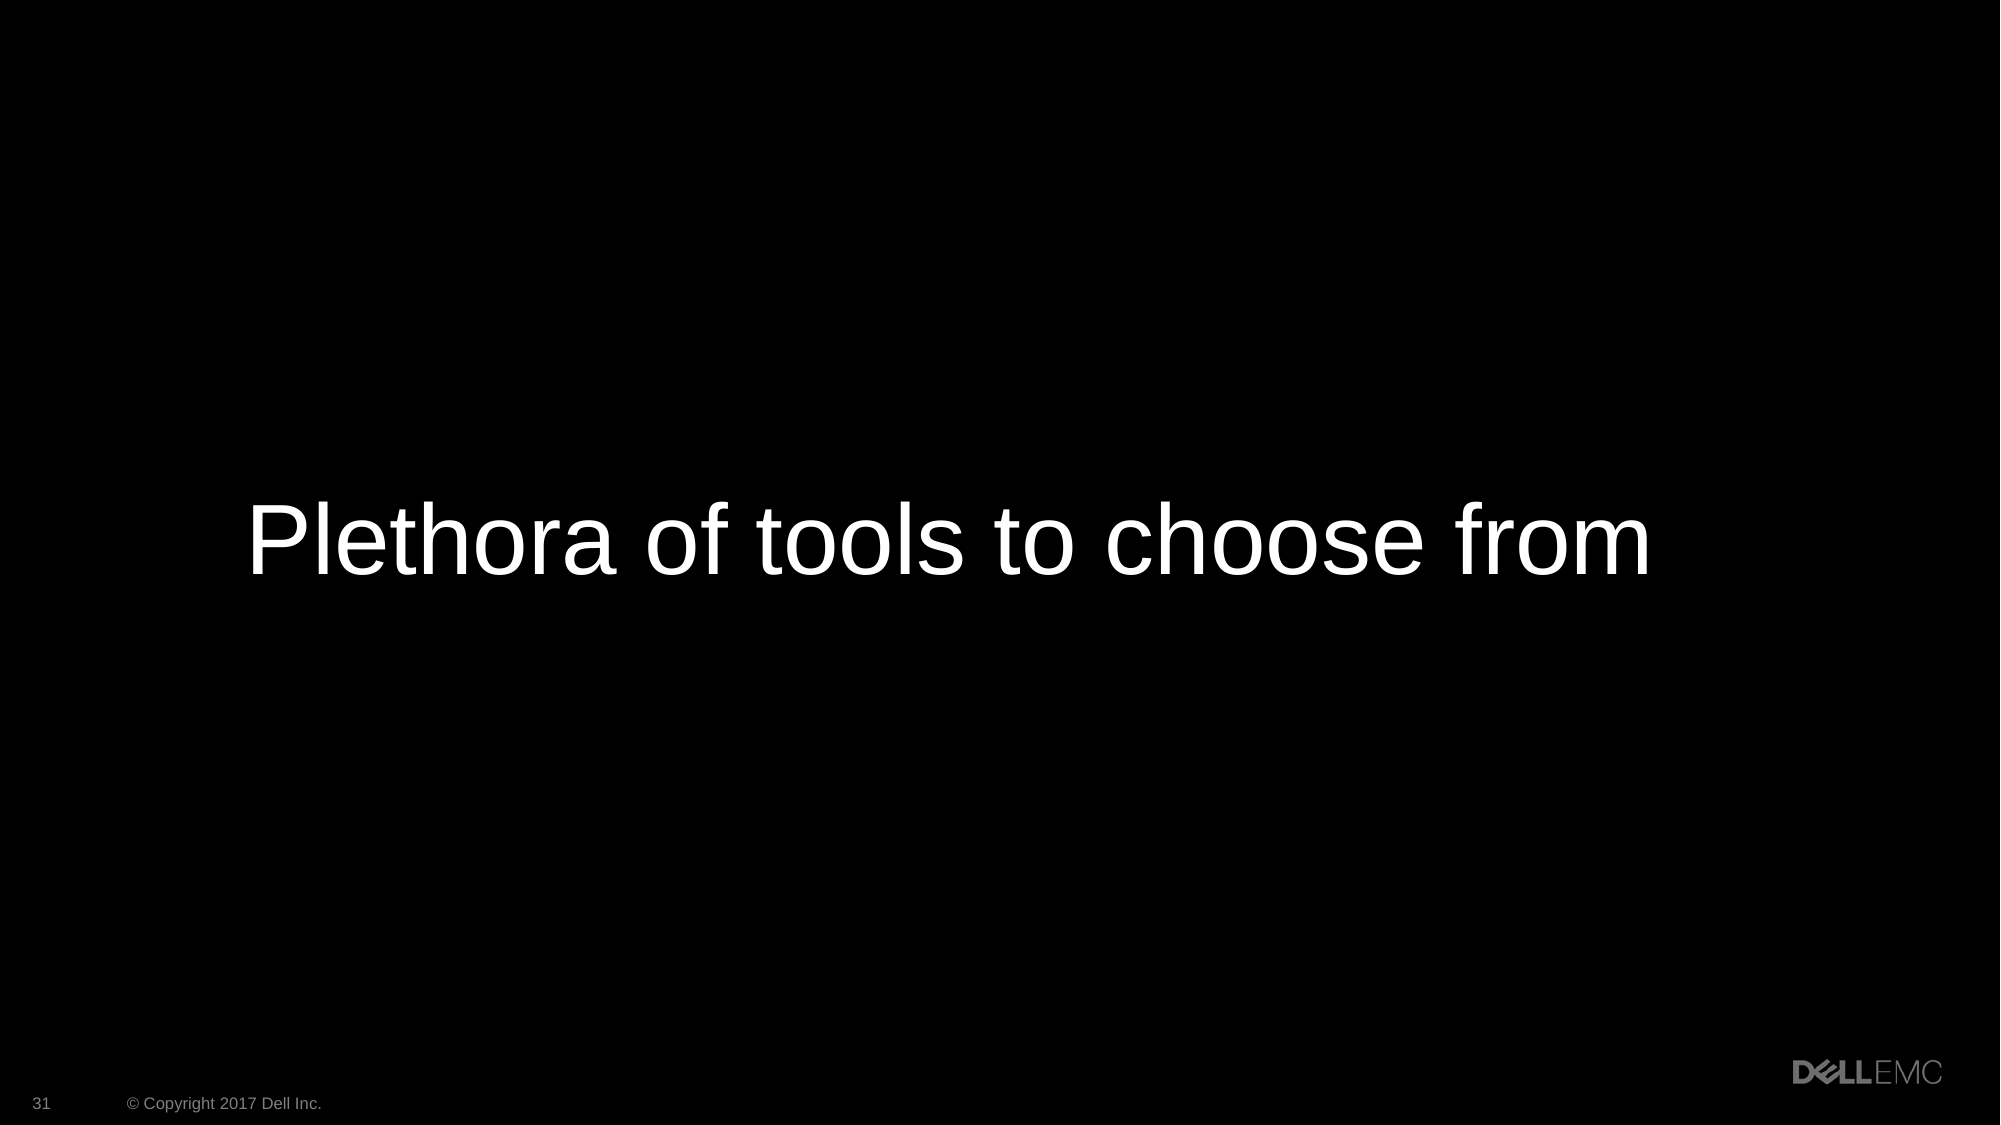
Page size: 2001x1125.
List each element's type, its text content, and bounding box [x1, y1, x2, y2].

list Plethora of tools to choose from [80, 474, 1821, 662]
picture [1793, 1058, 1942, 1085]
